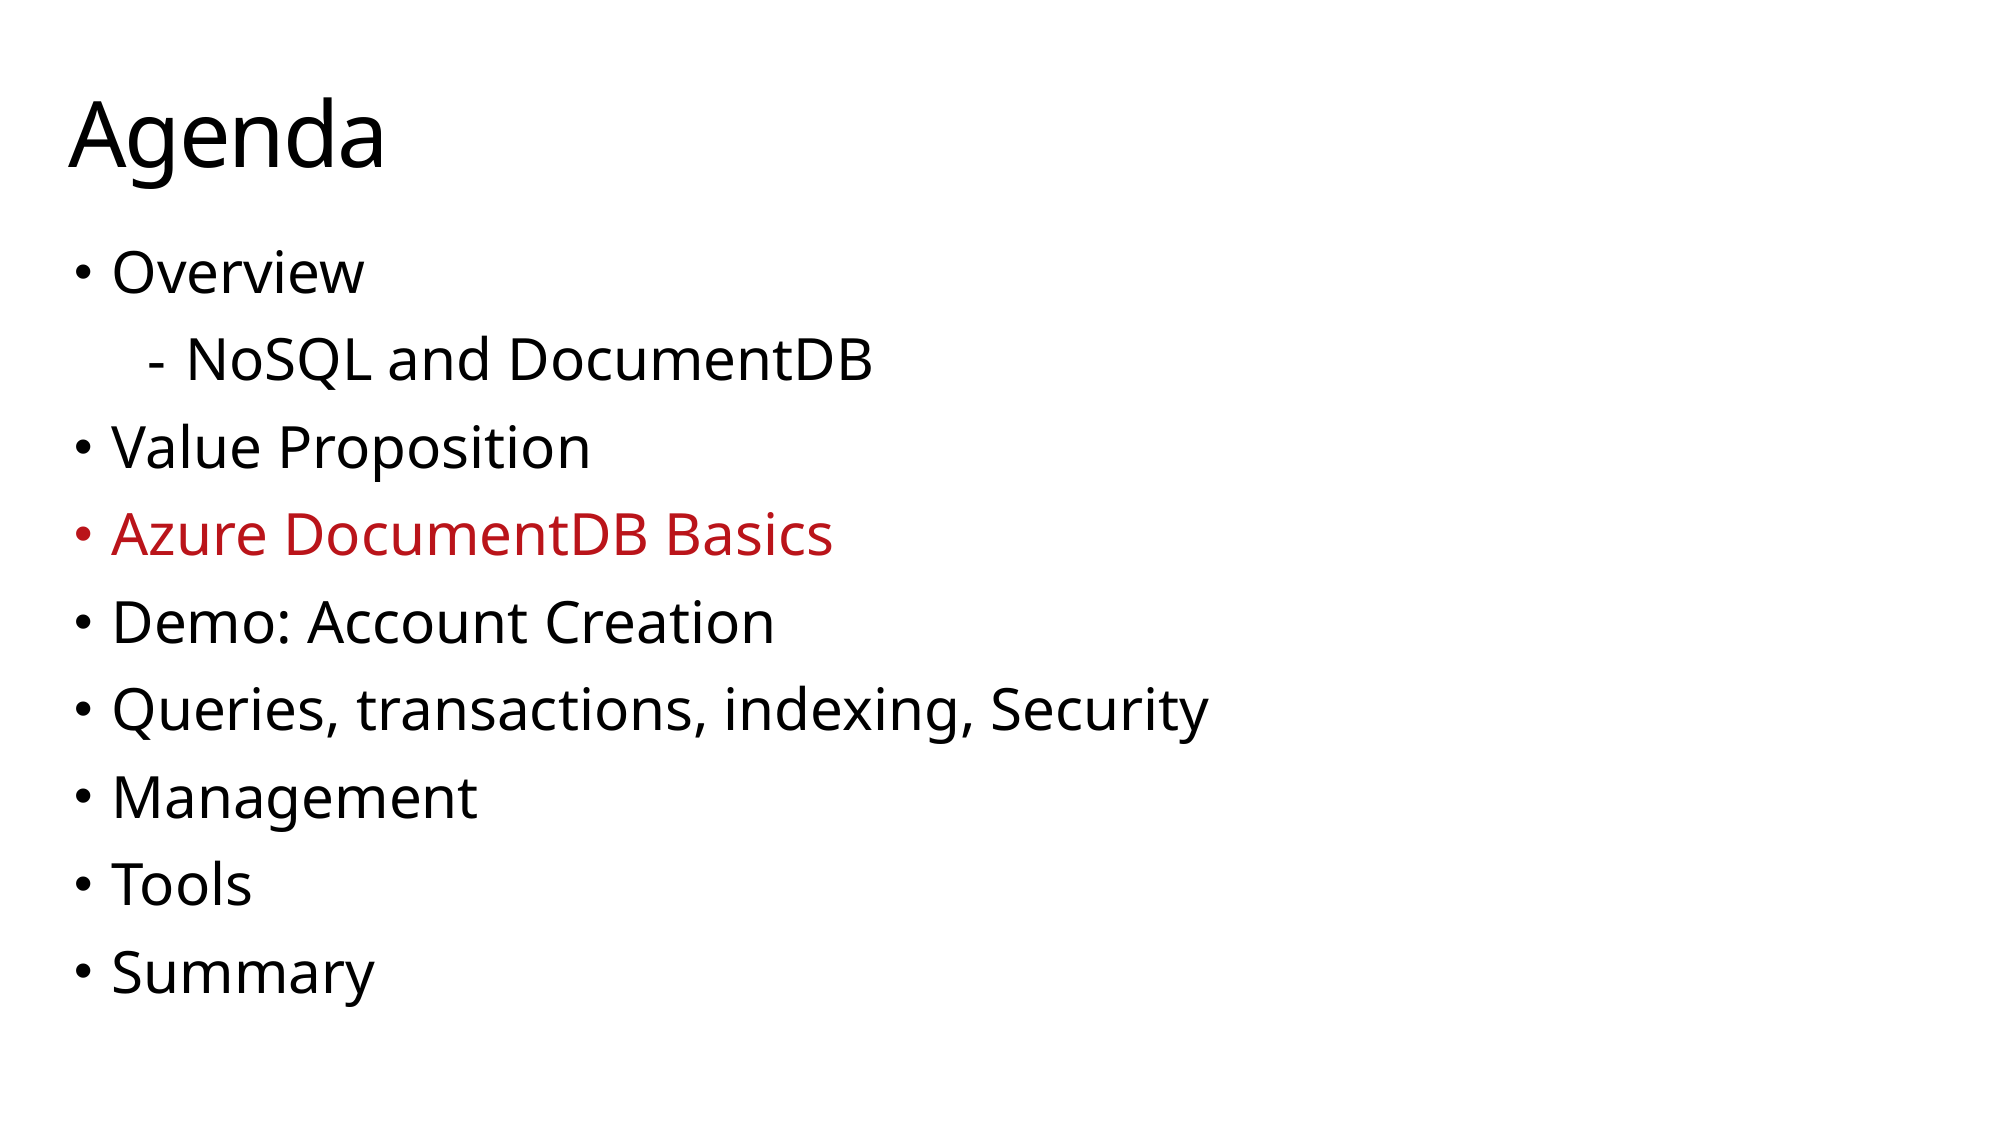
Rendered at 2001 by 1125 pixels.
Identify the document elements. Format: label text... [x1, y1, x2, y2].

list Overview NoSQL and DocumentDB Value Proposition Azure DocumentDB Basics Demo: Account Creation Queries, transactions, indexing, Security Management Tools Summary [44, 219, 1515, 1125]
title Agenda [44, 42, 1515, 219]
